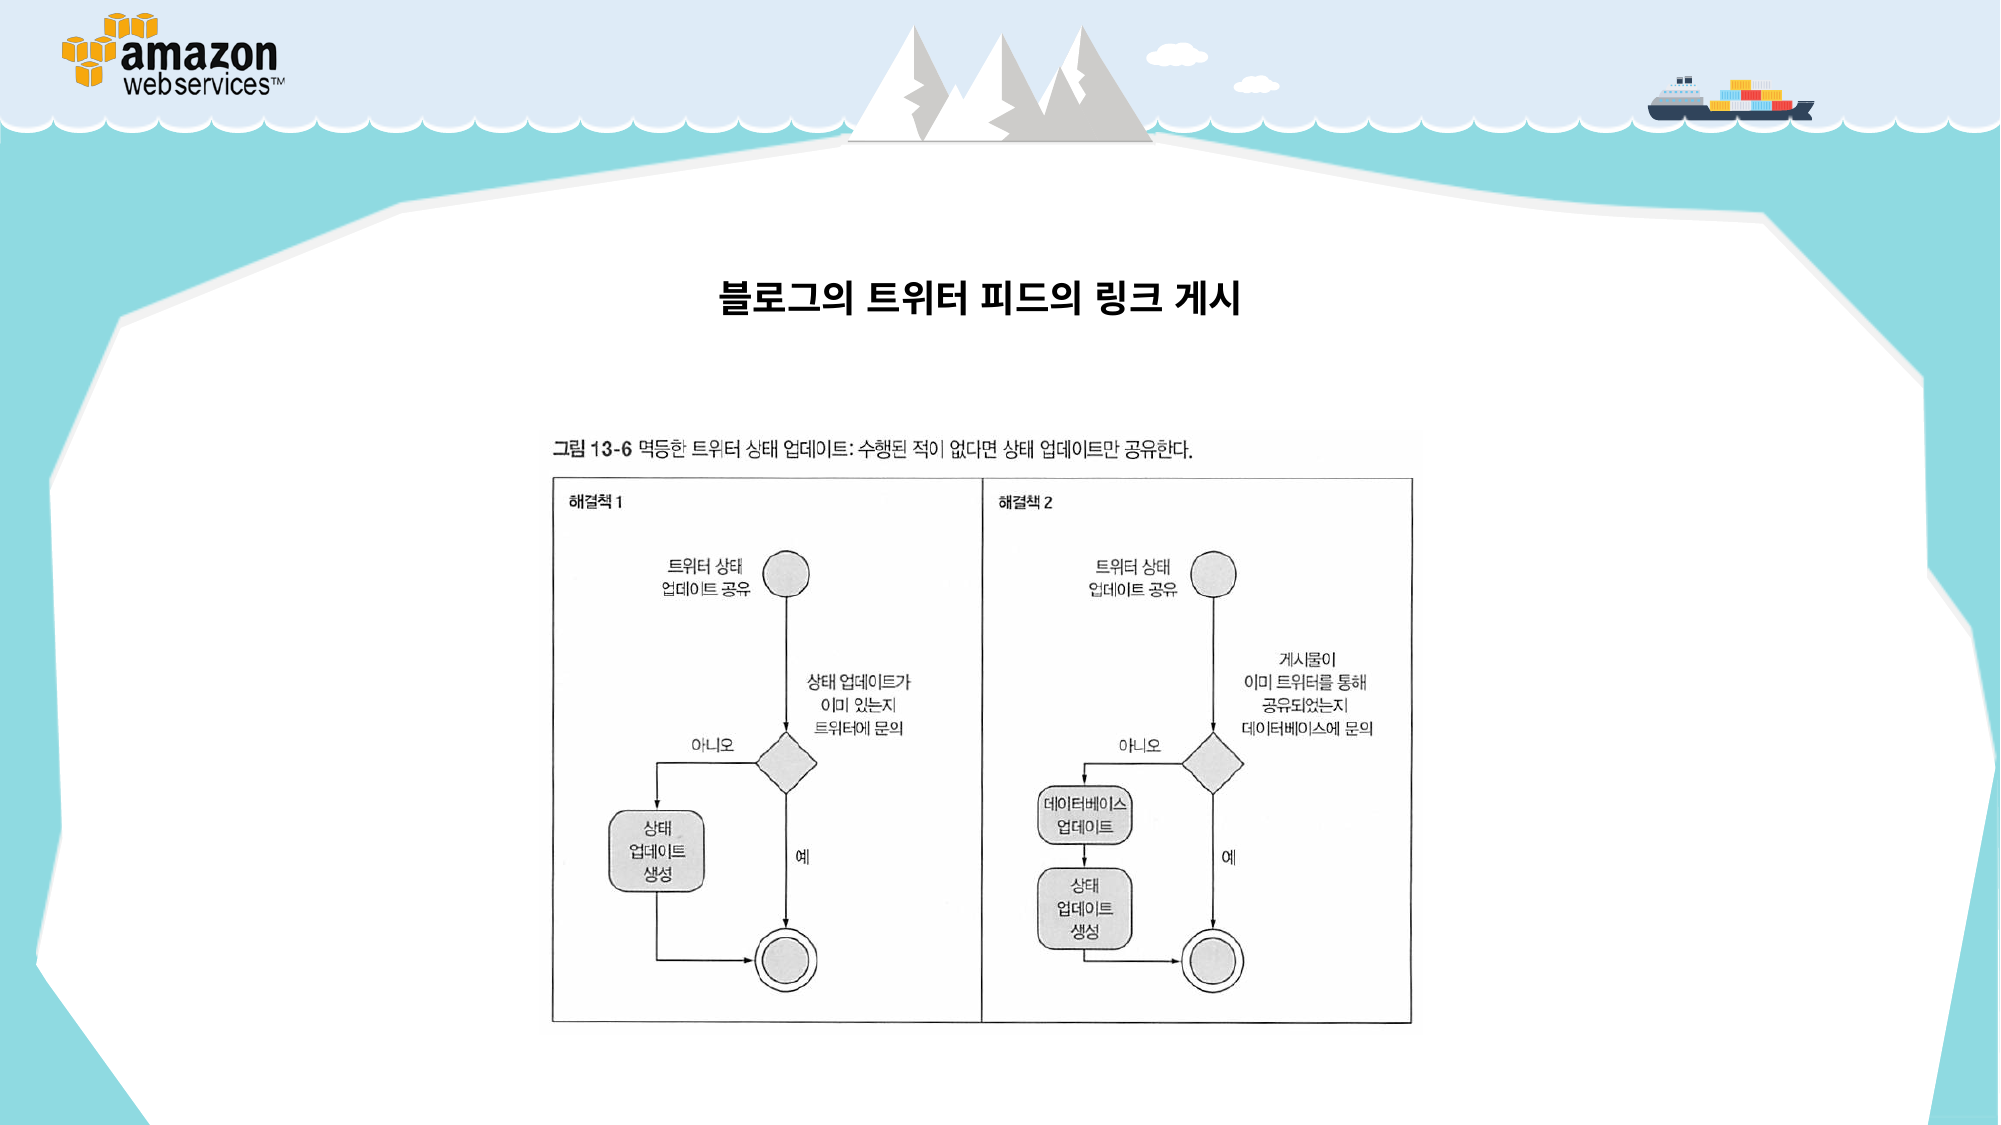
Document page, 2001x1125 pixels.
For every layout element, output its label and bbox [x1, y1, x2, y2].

picture [539, 430, 1423, 1035]
text_box [847, 24, 1153, 143]
text_box [1233, 75, 1280, 94]
text_box [1647, 76, 1815, 119]
text_box [0, 119, 2000, 1125]
picture [43, 0, 301, 130]
text_box [1153, 42, 1209, 67]
